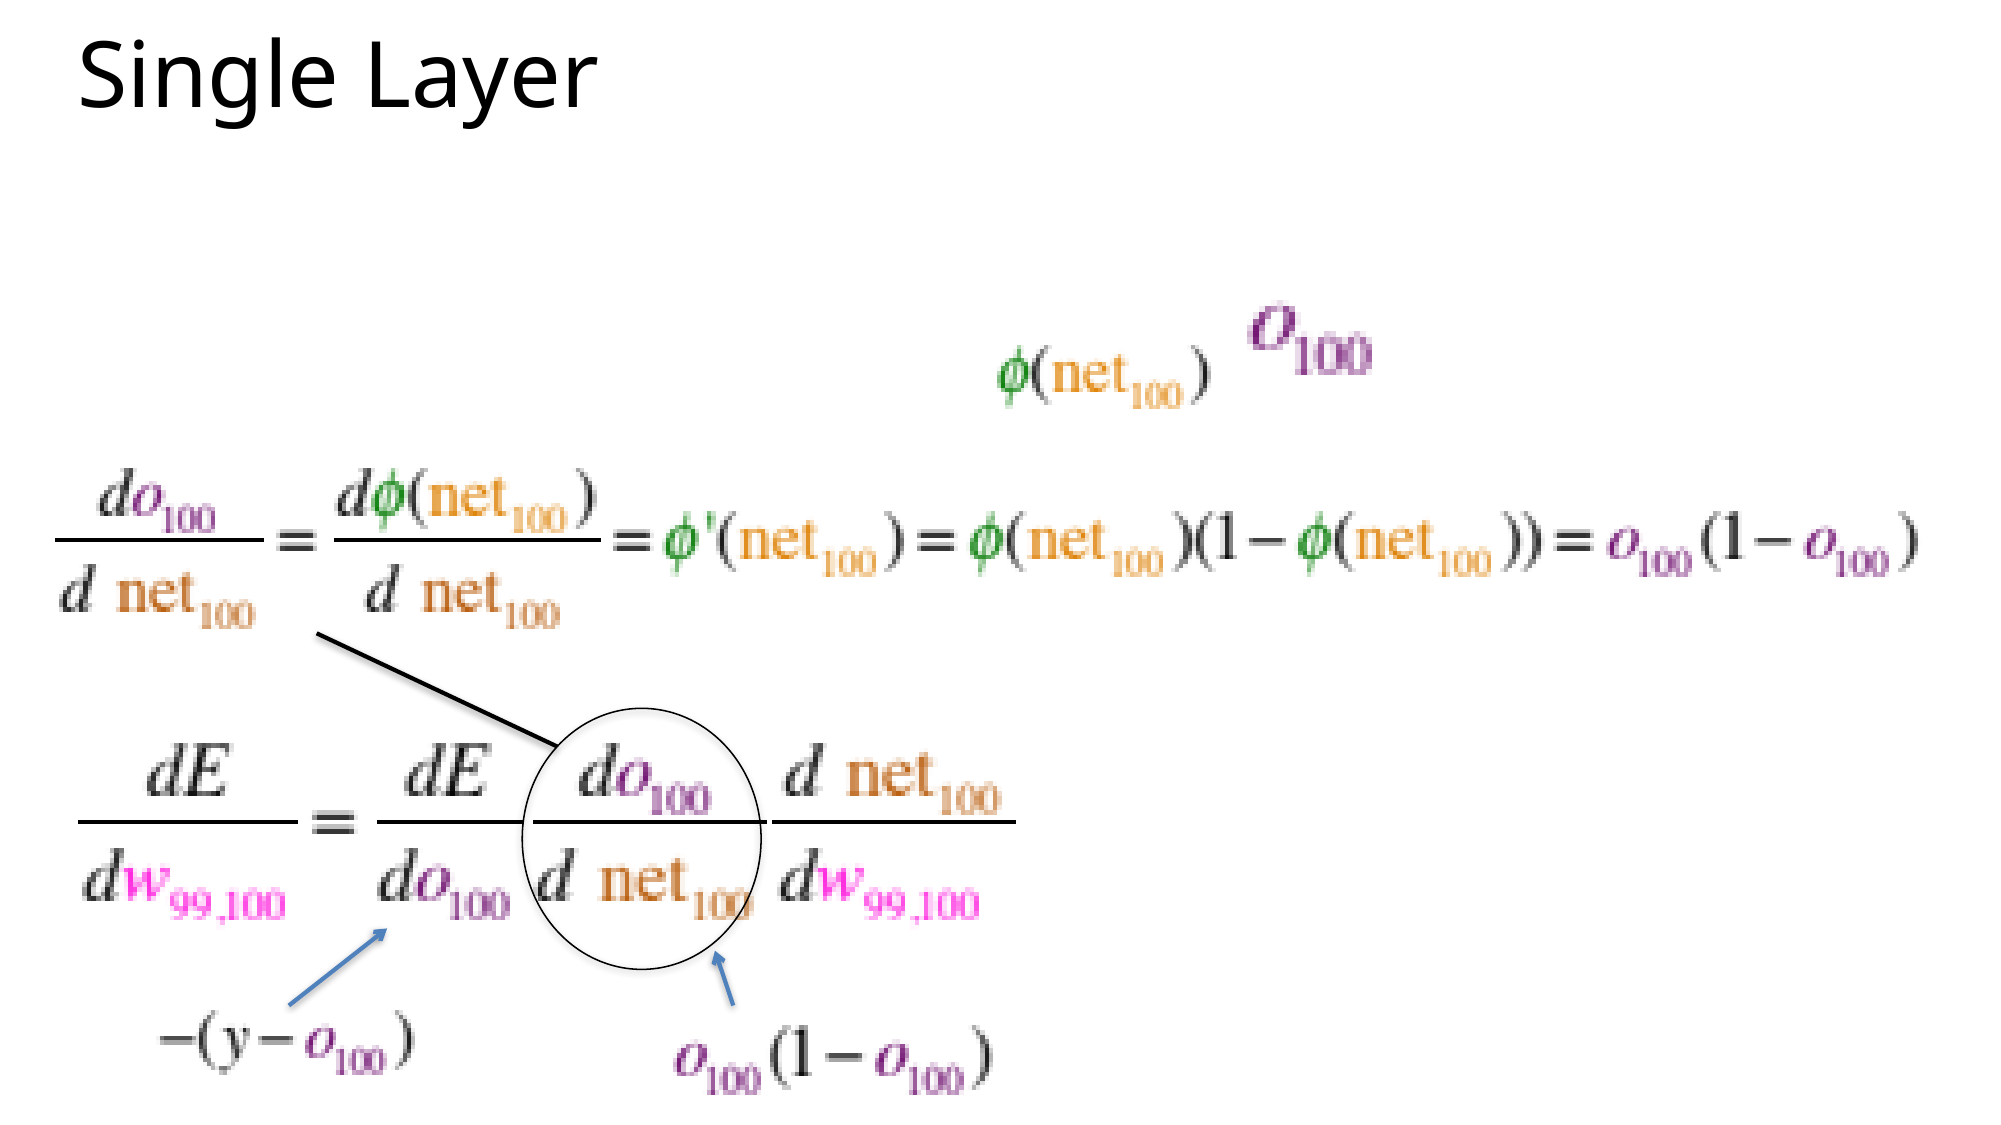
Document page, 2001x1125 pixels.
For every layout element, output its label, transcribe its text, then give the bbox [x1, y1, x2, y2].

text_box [665, 1012, 994, 1101]
text_box [586, 707, 697, 722]
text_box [69, 723, 1022, 931]
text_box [288, 928, 388, 1006]
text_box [46, 451, 1928, 639]
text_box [714, 950, 734, 1006]
title Single Layer [62, 29, 1953, 205]
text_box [990, 332, 1212, 415]
text_box [563, 939, 720, 971]
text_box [316, 650, 558, 747]
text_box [152, 998, 416, 1080]
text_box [1236, 263, 1385, 383]
